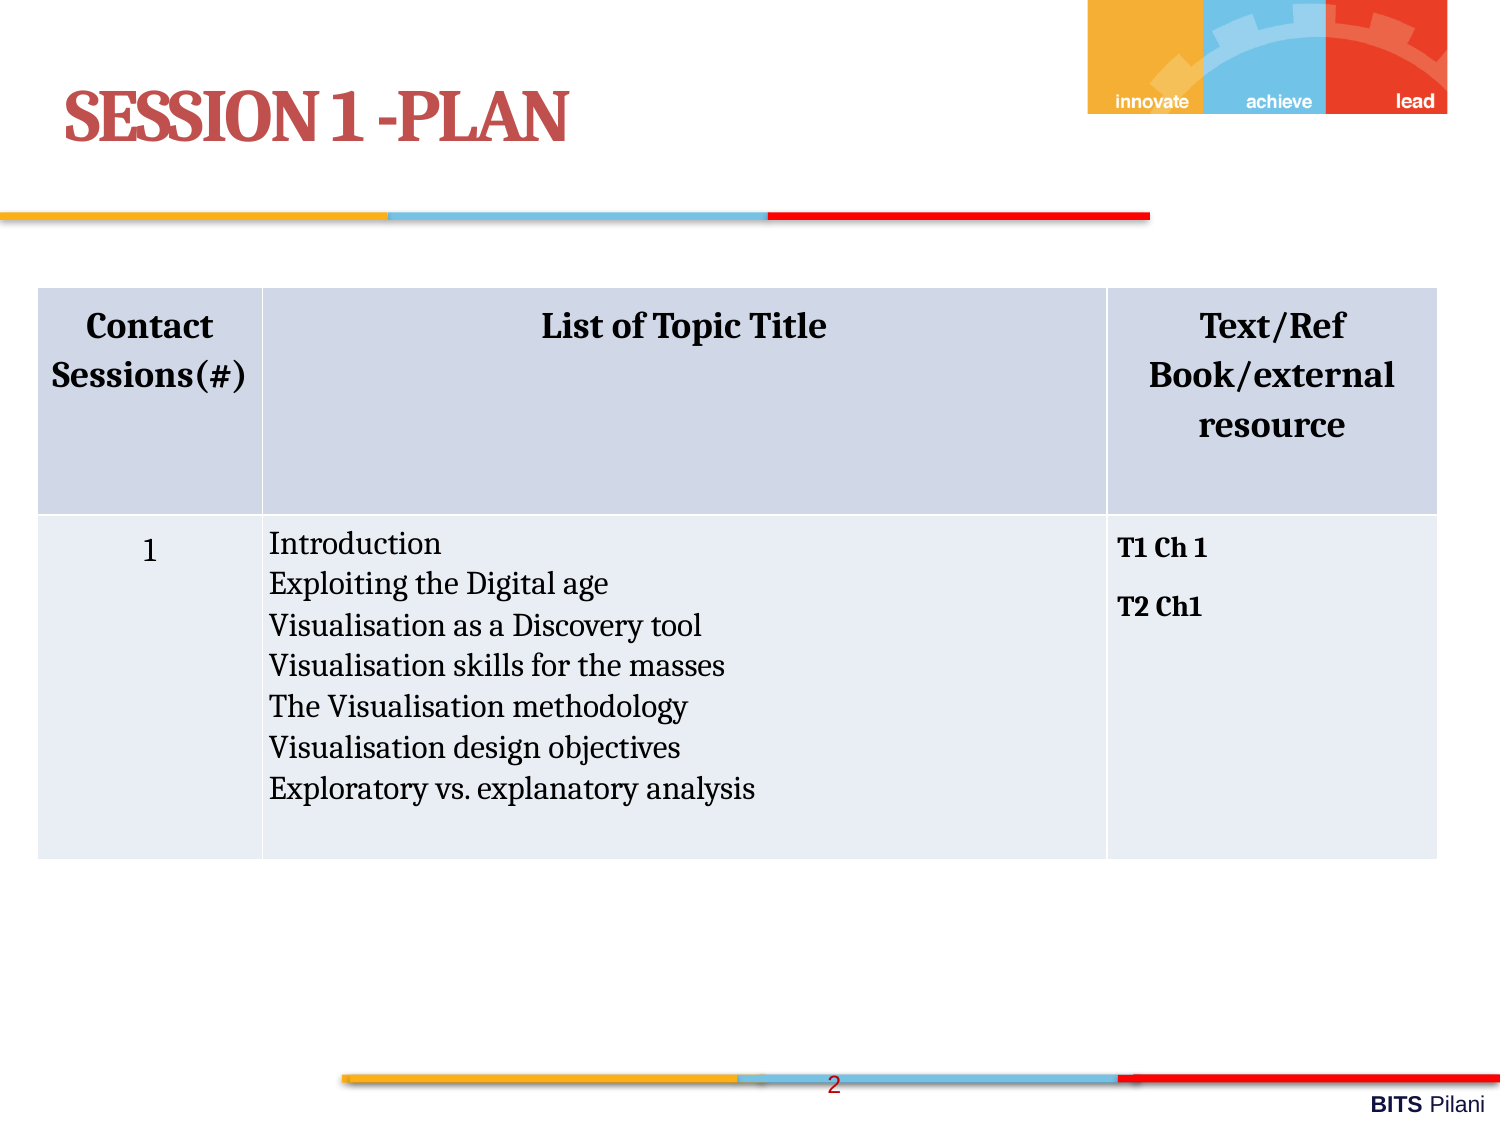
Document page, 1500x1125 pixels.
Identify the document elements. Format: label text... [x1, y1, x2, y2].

table_cell T1 Ch 1 T2 Ch1 [1108, 516, 1437, 859]
table_cell Introduction Exploiting the Digital age Visualisation as a Discovery tool Visualisation skills for the masses The Visualisation methodology Visualisation design objectives Exploratory vs. explanatory analysis [263, 516, 1106, 859]
table_cell 1 [38, 516, 262, 859]
slide_number 2 [506, 1053, 857, 1114]
table_header Contact Sessions(#) [38, 288, 262, 514]
list SESSION 1 -PLAN [49, 24, 1088, 213]
picture [1087, 0, 1448, 114]
table_header List of Topic Title [263, 288, 1106, 514]
table_header Text/Ref Book/external resource [1108, 288, 1437, 514]
